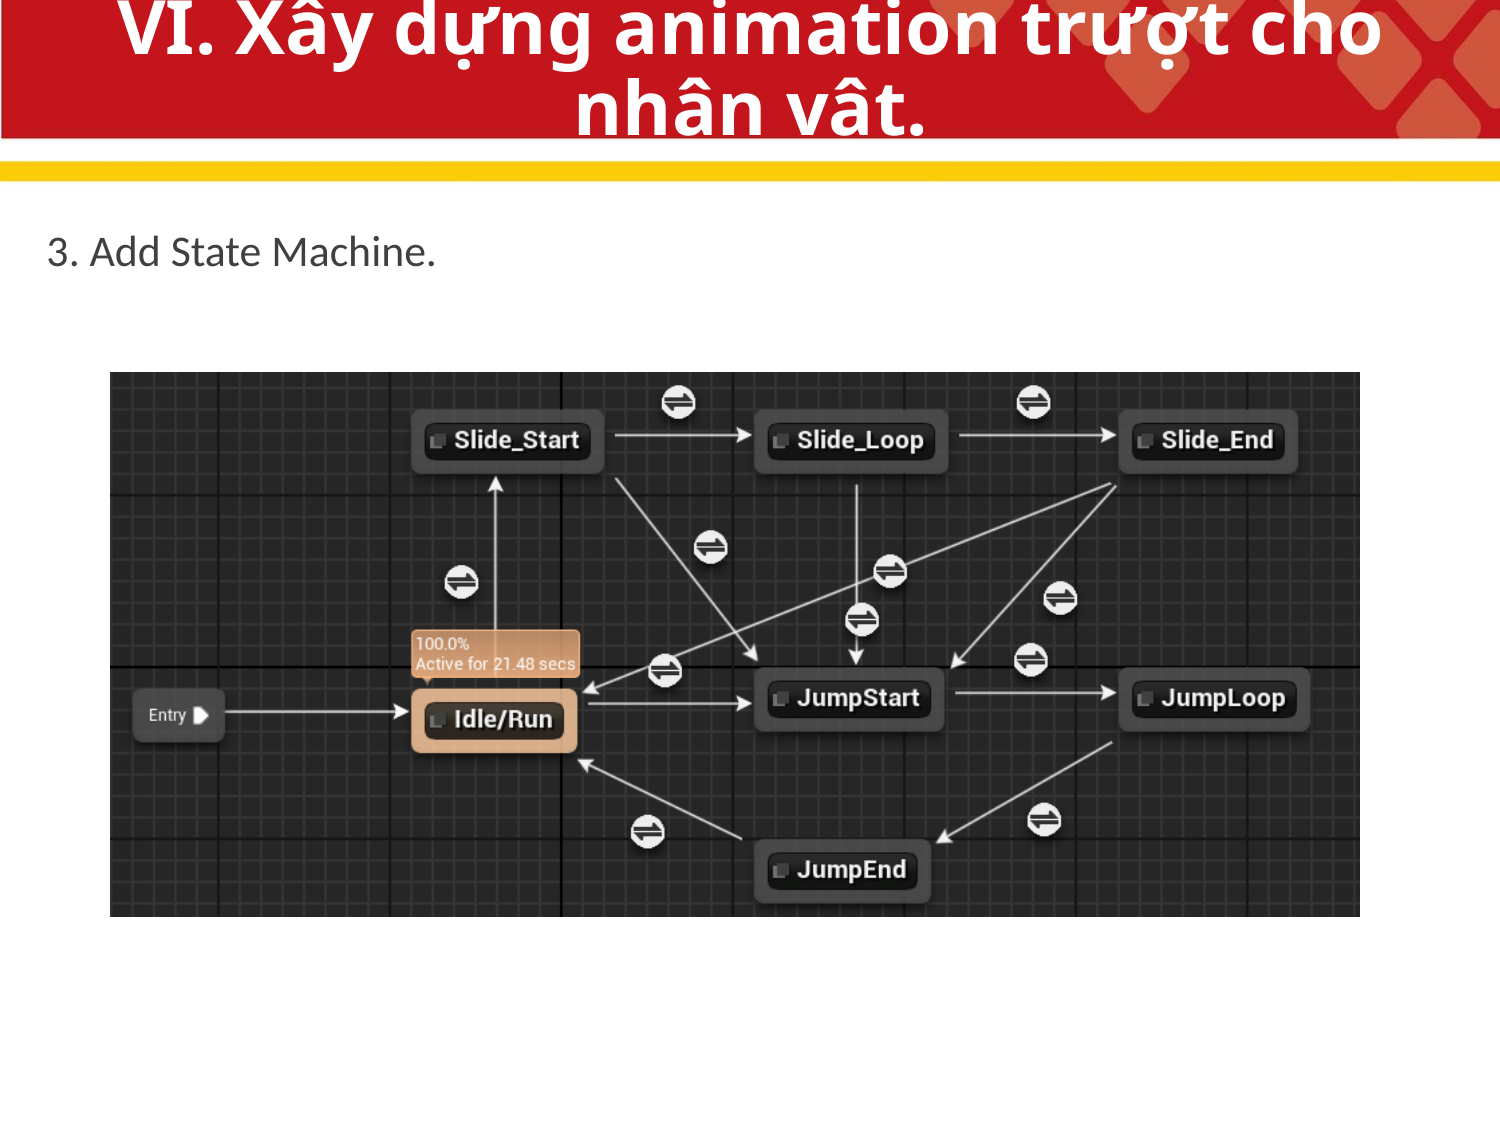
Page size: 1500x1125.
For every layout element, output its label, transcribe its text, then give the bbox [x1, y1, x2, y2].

picture [0, 0, 1500, 1125]
title VI. Xây dựng animation trượt cho nhân vật. [31, 0, 1471, 141]
list 3. Add State Machine. [31, 220, 1471, 1025]
